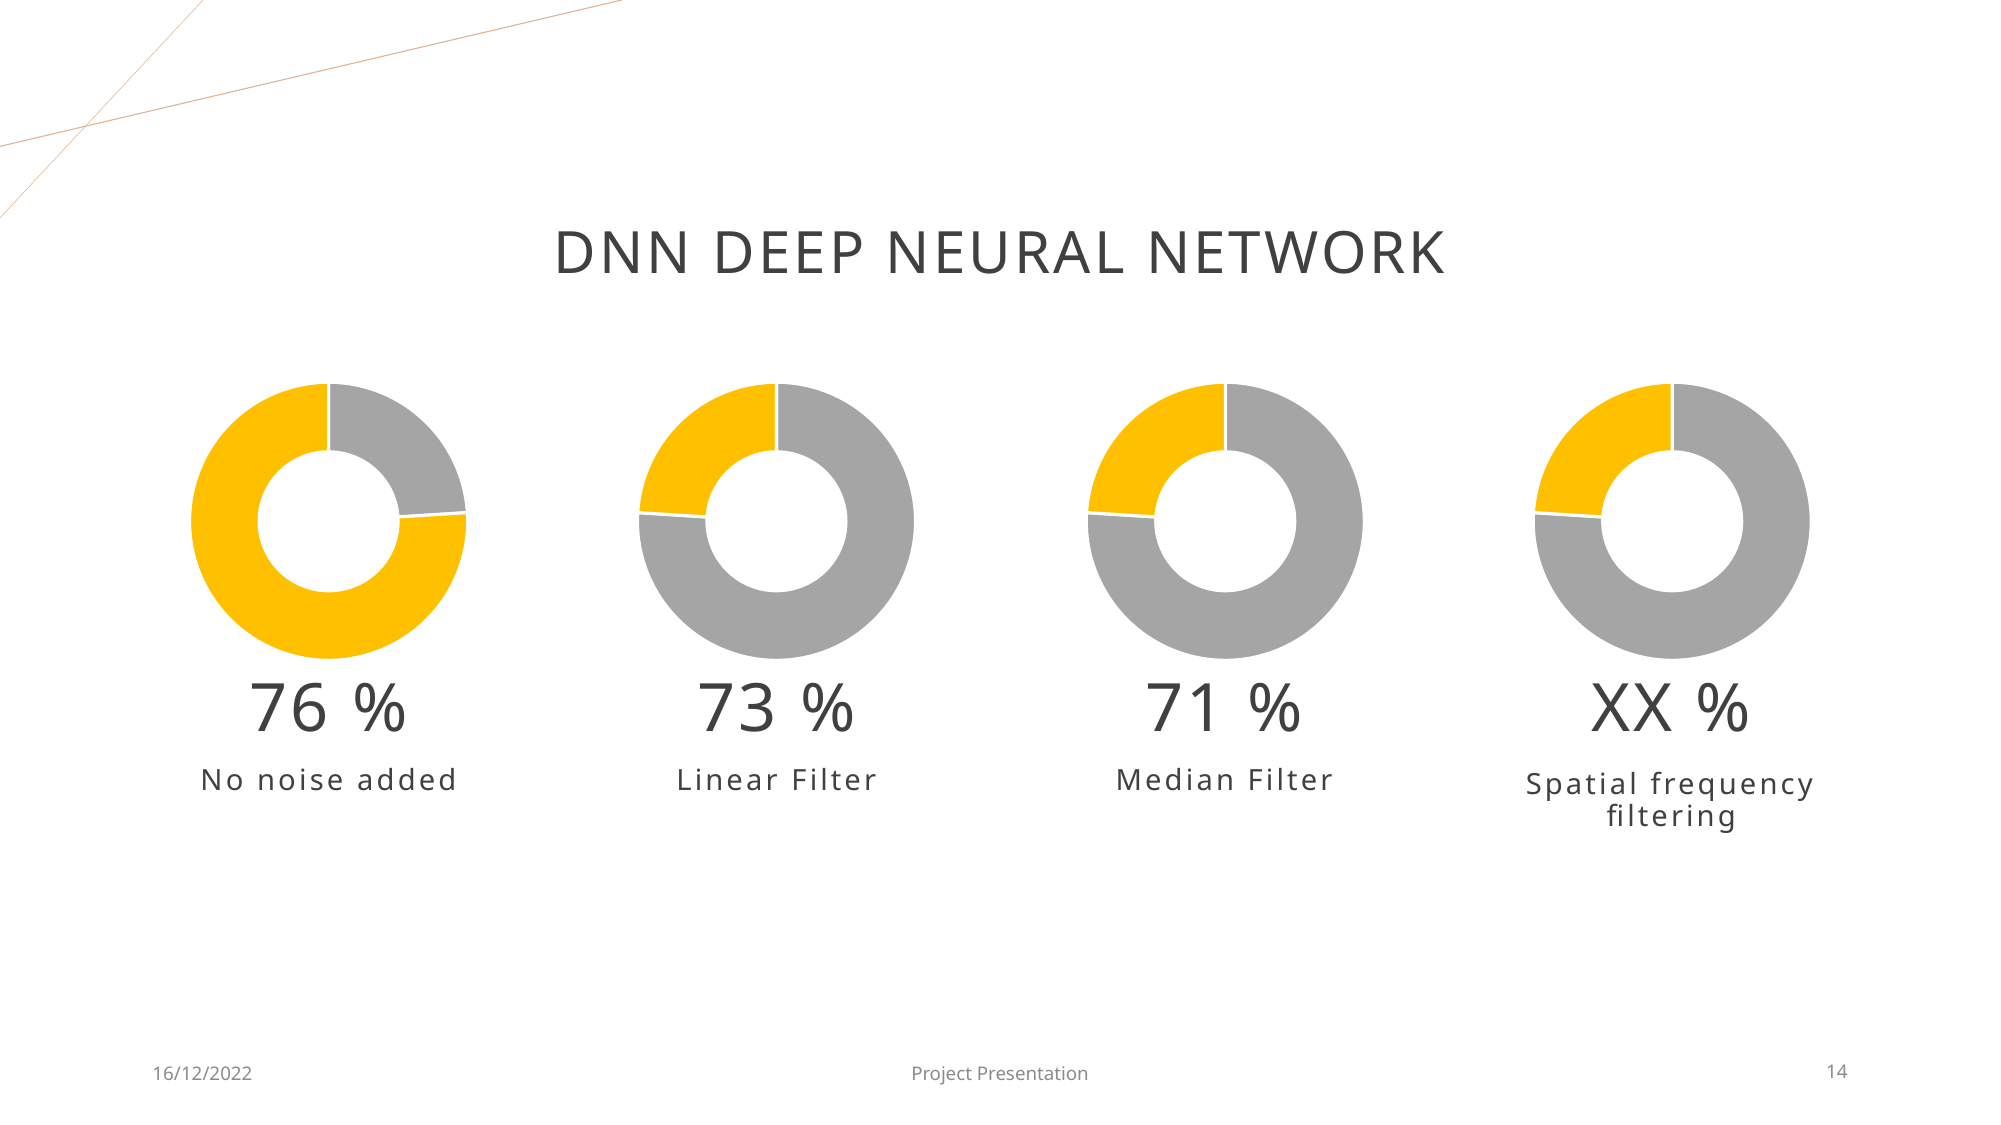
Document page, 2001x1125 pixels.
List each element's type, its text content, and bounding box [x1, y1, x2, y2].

chart [602, 376, 951, 667]
chart [154, 376, 504, 667]
title DNN Deep Neural Network [309, 146, 1691, 364]
list 71 % [1033, 621, 1416, 732]
list 76 % [137, 621, 520, 732]
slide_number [137, 1042, 588, 1103]
list Spatial frequency filtering [1480, 768, 1863, 840]
chart [1050, 376, 1400, 667]
list Linear Filter [584, 732, 969, 805]
list Median Filter [1033, 732, 1416, 805]
slide_number 14 [1412, 1042, 1863, 1103]
list XX % [1480, 621, 1863, 754]
footer Project Presentation [662, 1042, 1338, 1103]
chart [1497, 376, 1847, 667]
list No noise added [137, 732, 520, 805]
list 73 % [584, 621, 969, 732]
